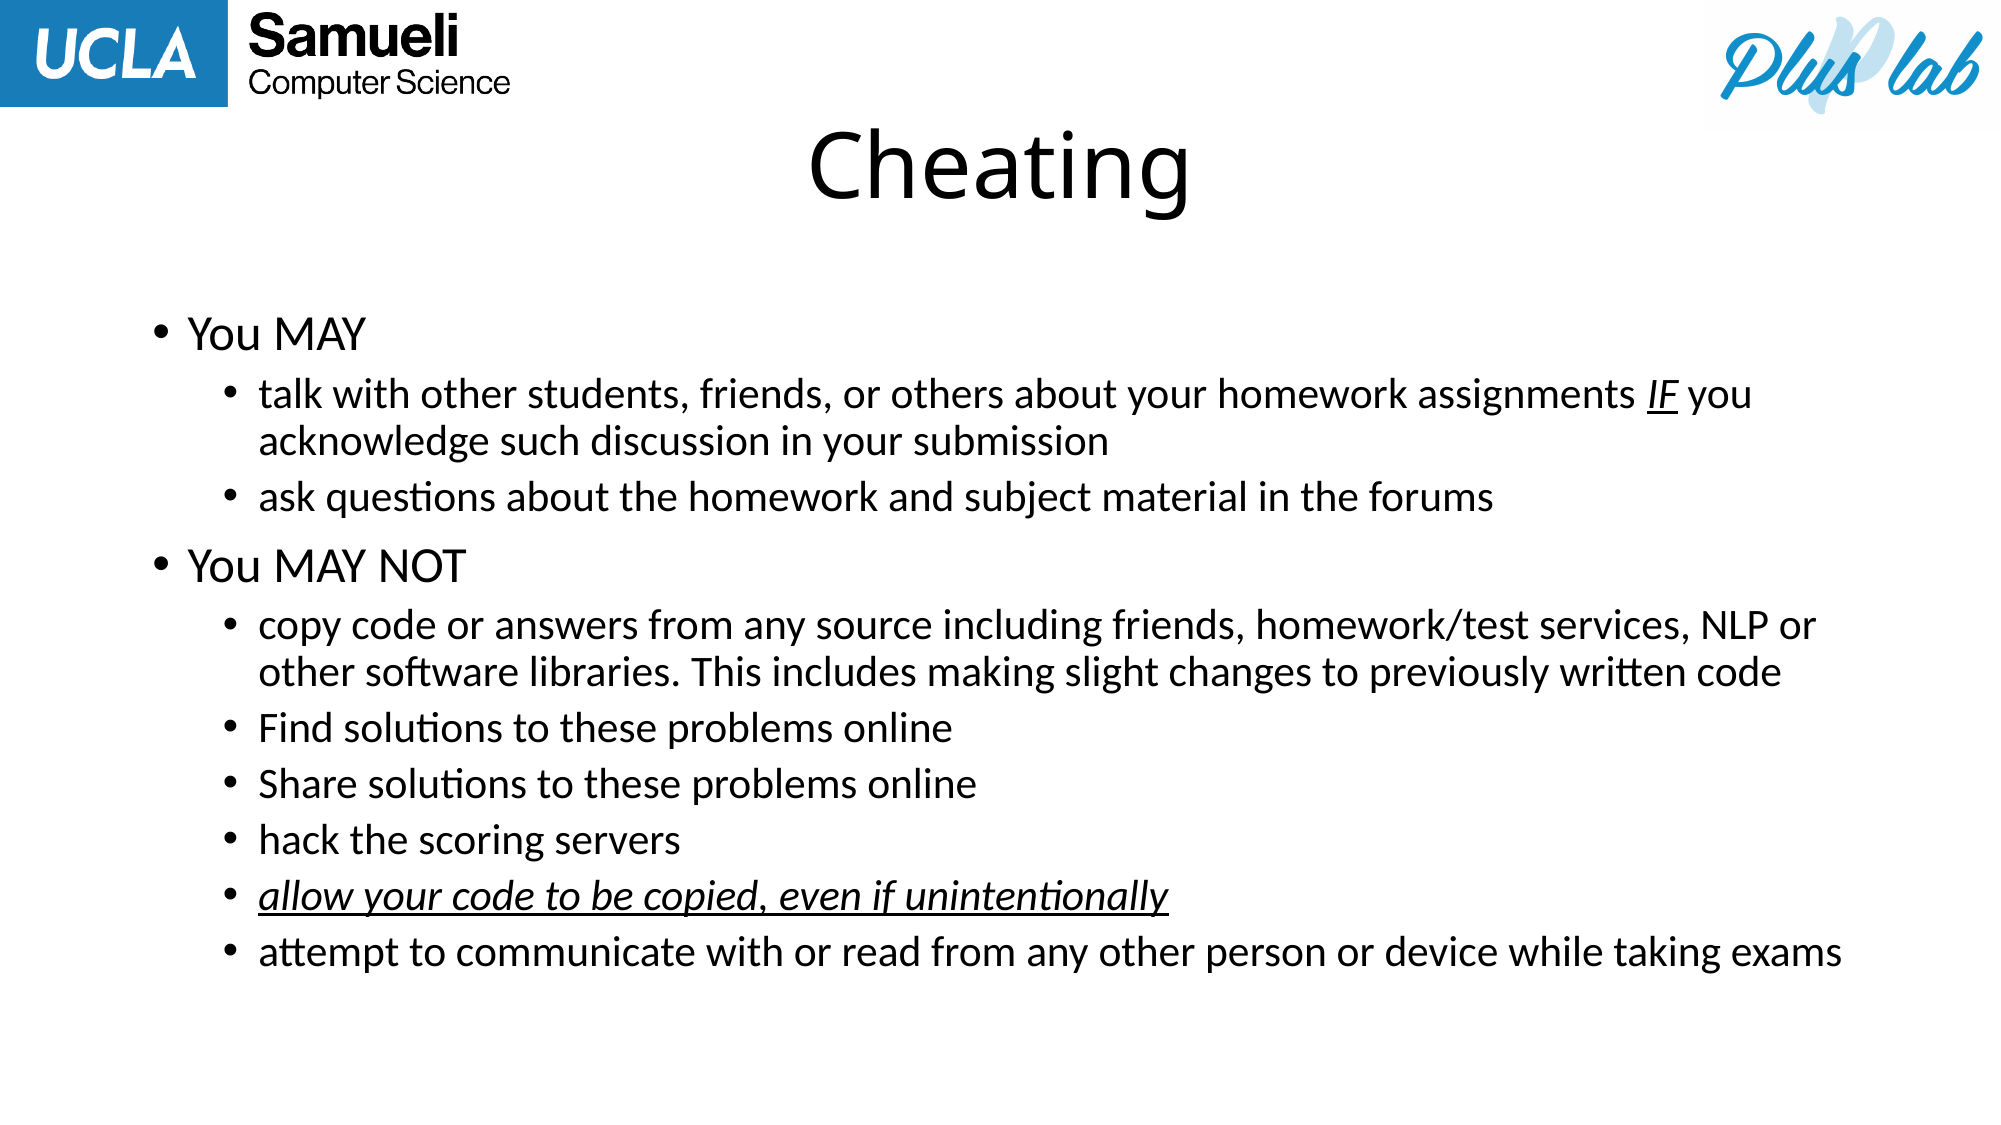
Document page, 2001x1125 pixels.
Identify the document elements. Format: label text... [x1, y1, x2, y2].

title Cheating [137, 59, 1863, 278]
picture [1703, 0, 2000, 132]
picture [0, 0, 510, 107]
list You MAY talk with other students, friends, or others about your homework assignments IF you acknowledge such discussion in your submission ask questions about the homework and subject material in the forums You MAY NOT copy code or answers from any source including friends, homework/test services, NLP or other software libraries. This includes making slight changes to previously written code Find solutions to these problems online Share solutions to these problems online hack the scoring servers allow your code to be copied, even if unintentionally attempt to communicate with or read from any other person or device while taking exams [137, 299, 1863, 1014]
